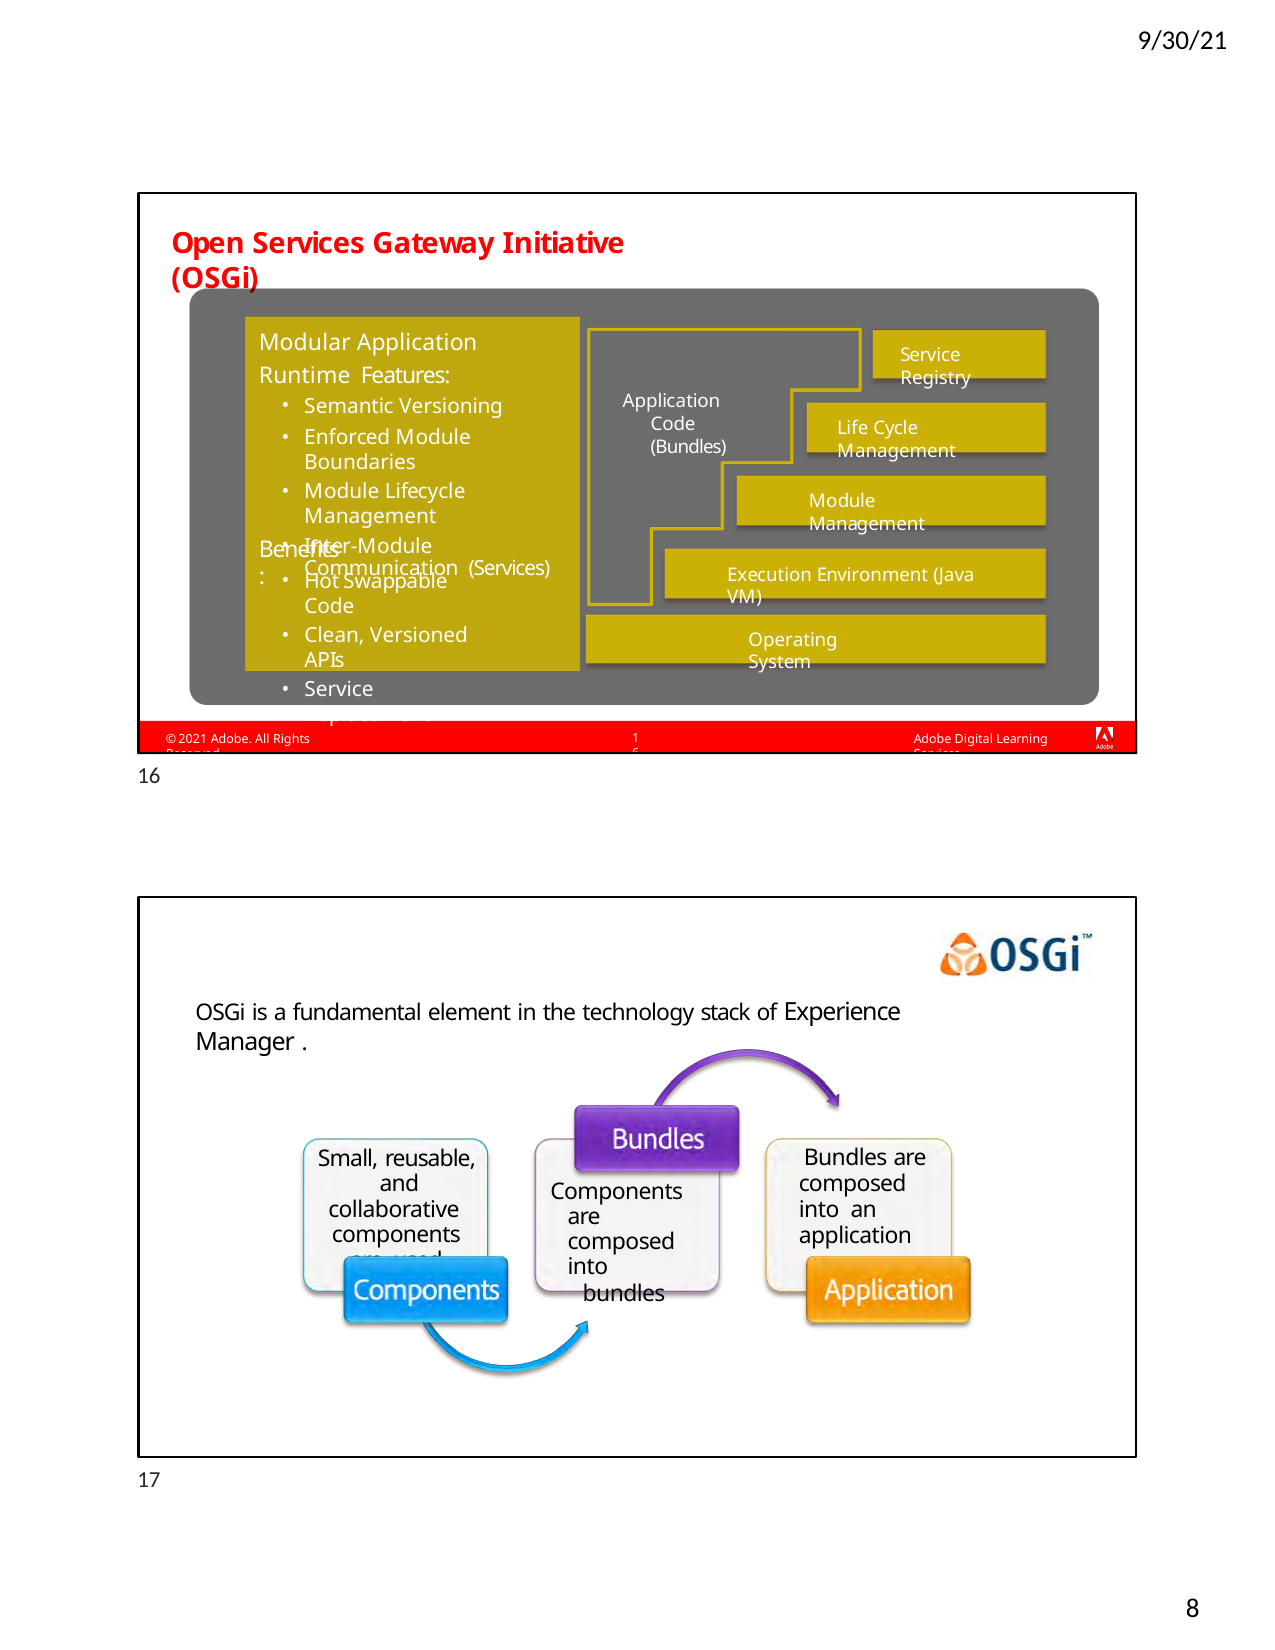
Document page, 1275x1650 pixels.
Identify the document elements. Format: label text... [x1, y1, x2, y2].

text_box 9/30/21 [1135, 20, 1230, 55]
slide_number 8 [1179, 1589, 1234, 1650]
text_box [137, 191, 1138, 755]
text_box 17 [135, 1465, 163, 1492]
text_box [137, 895, 1138, 1459]
text_box 16 [135, 762, 163, 788]
